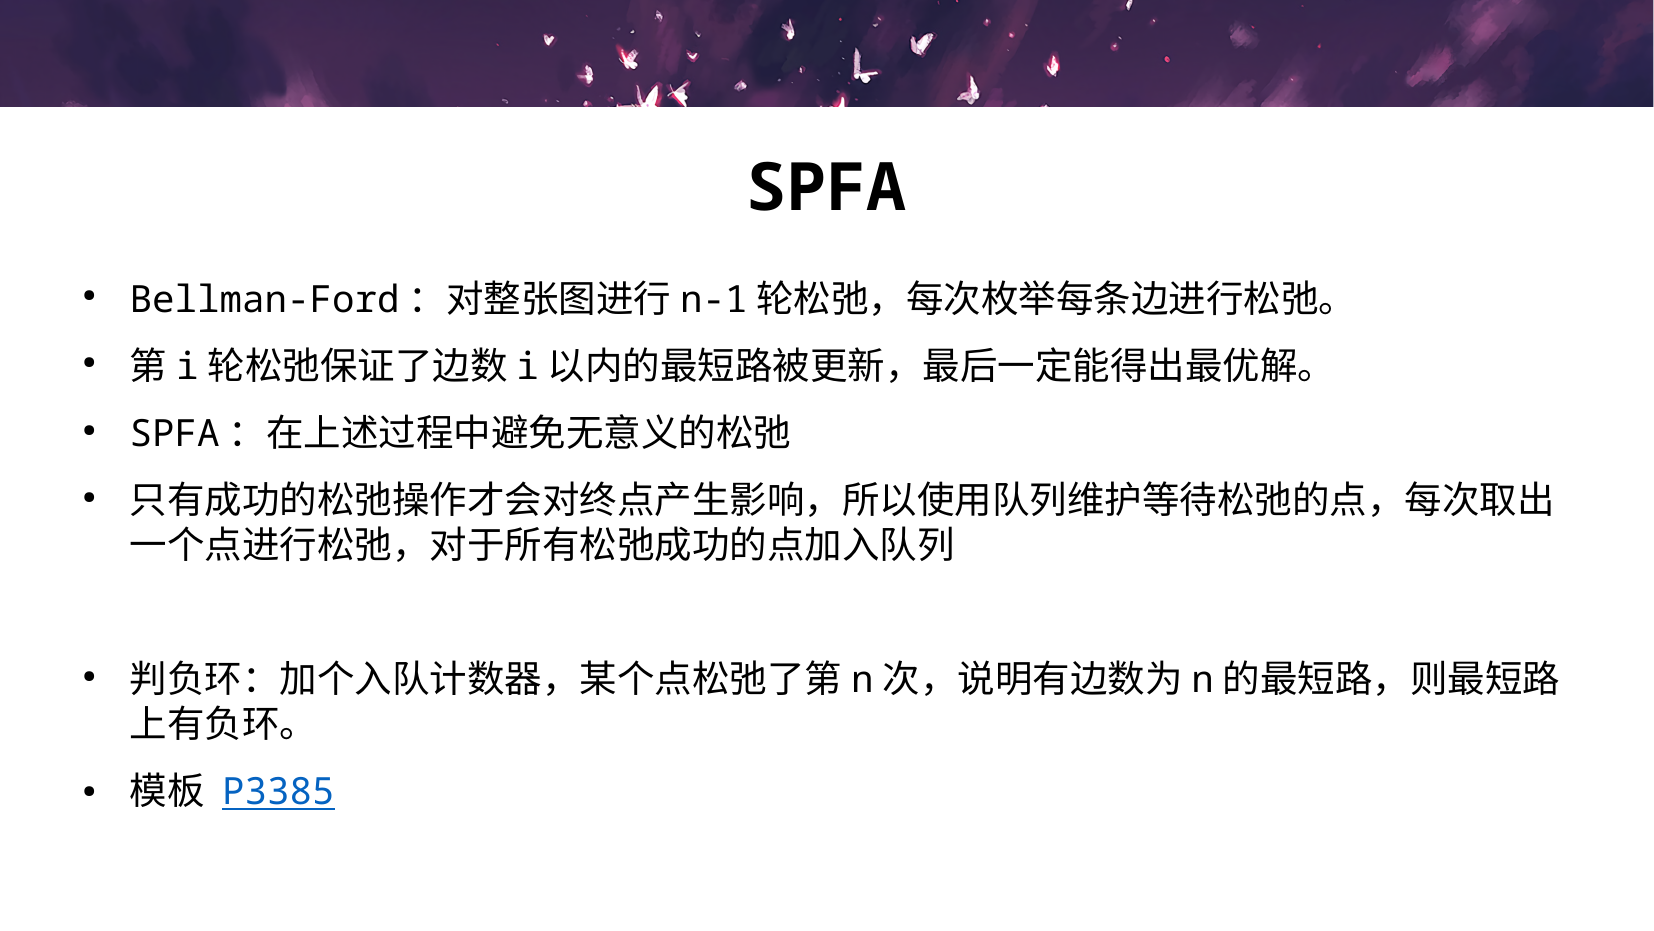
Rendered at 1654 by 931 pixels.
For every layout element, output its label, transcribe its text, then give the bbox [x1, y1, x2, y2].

title SPFA [82, 119, 1571, 248]
list Bellman-Ford：对整张图进行n-1轮松弛，每次枚举每条边进行松弛。 第i轮松弛保证了边数i以内的最短路被更新，最后一定能得出最优解。 SPFA：在上述过程中避免无意义的松弛 只有成功的松弛操作才会对终点产生影响，所以使用队列维护等待松弛的点，每次取出一个点进行松弛，对于所有松弛成功的点加入队列 判负环：加个入队计数器，某个点松弛了第n次，说明有边数为n的最短路，则最短路上有负环。 模板 P3385 [82, 274, 1571, 886]
picture [0, 0, 1654, 107]
